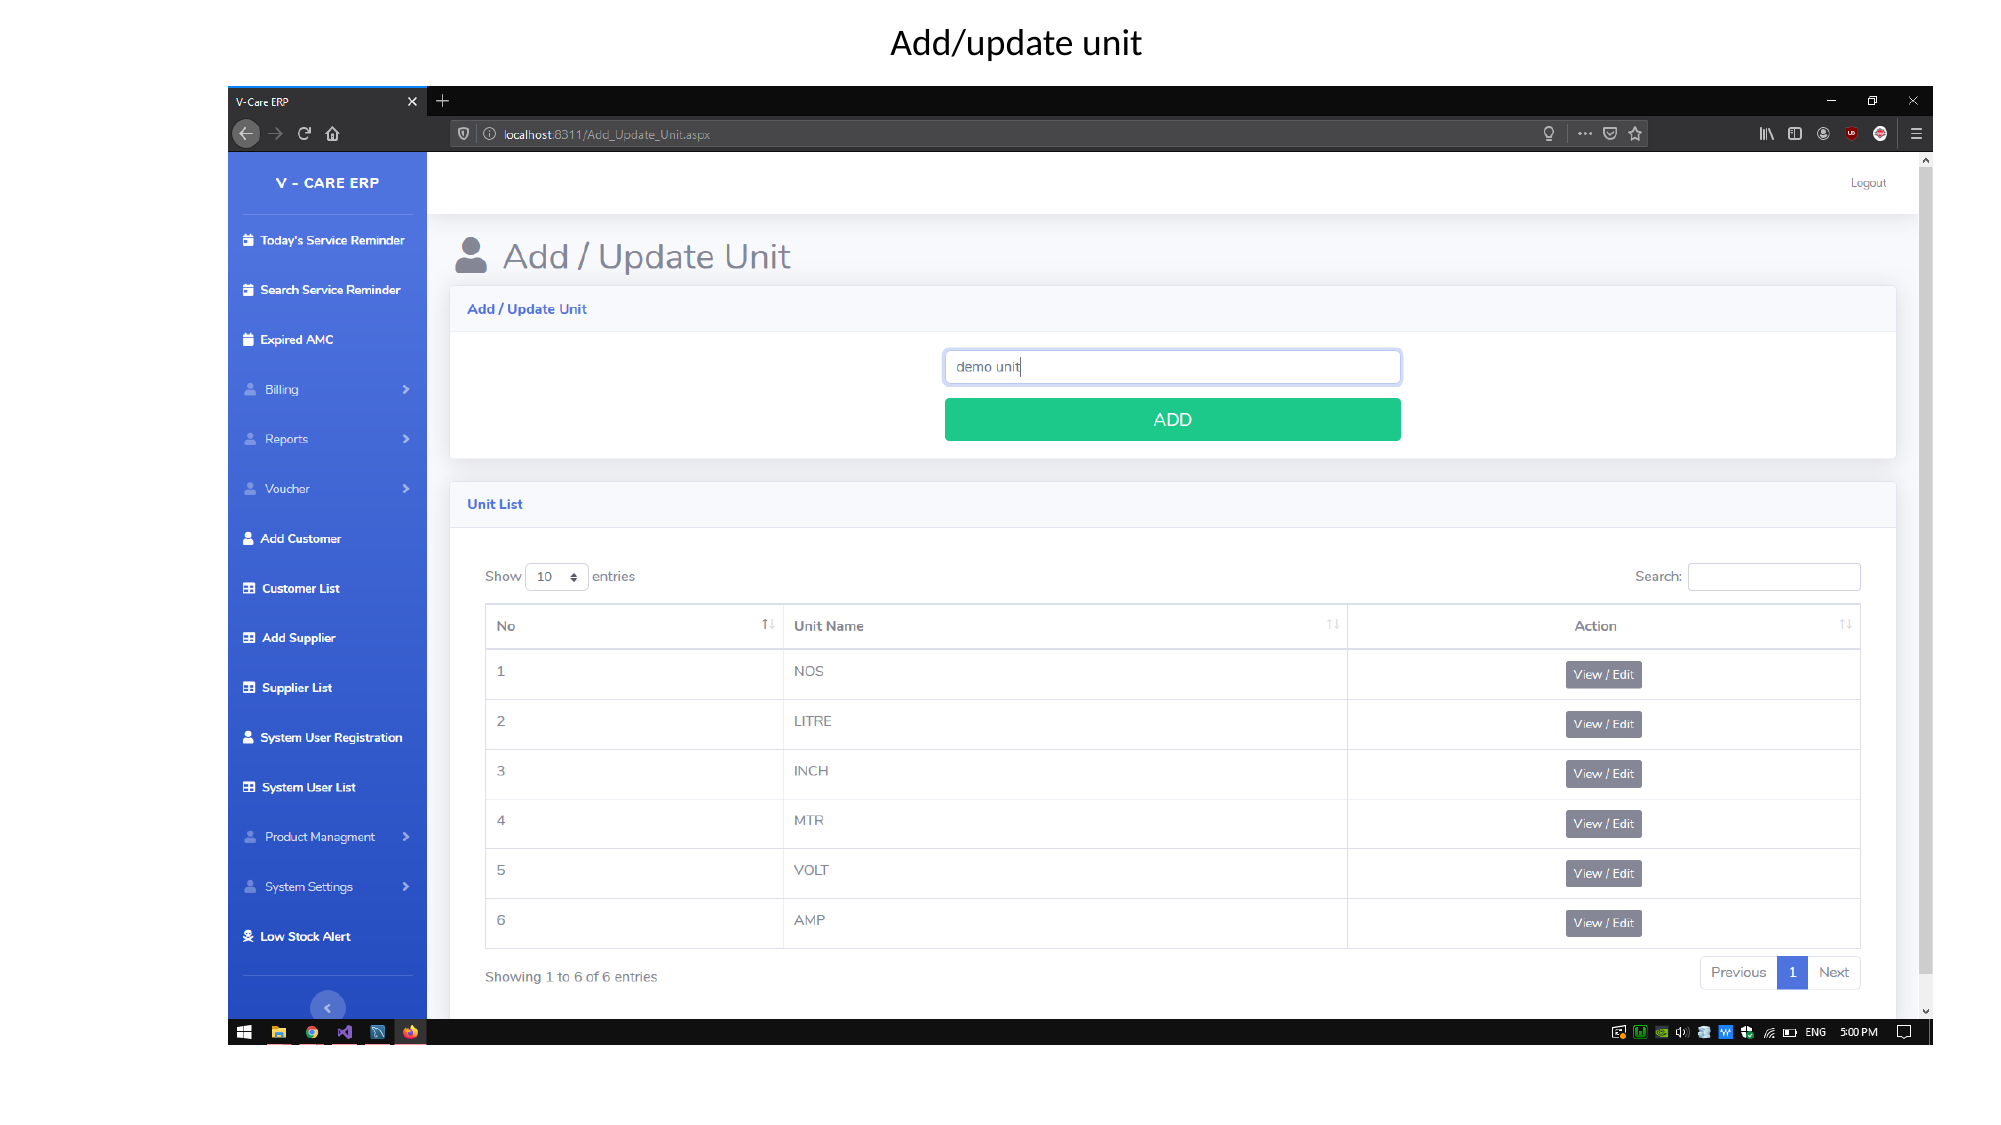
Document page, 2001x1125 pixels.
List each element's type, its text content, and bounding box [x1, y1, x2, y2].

text_box Add/update unit [875, 10, 1480, 71]
picture [228, 86, 1933, 1045]
